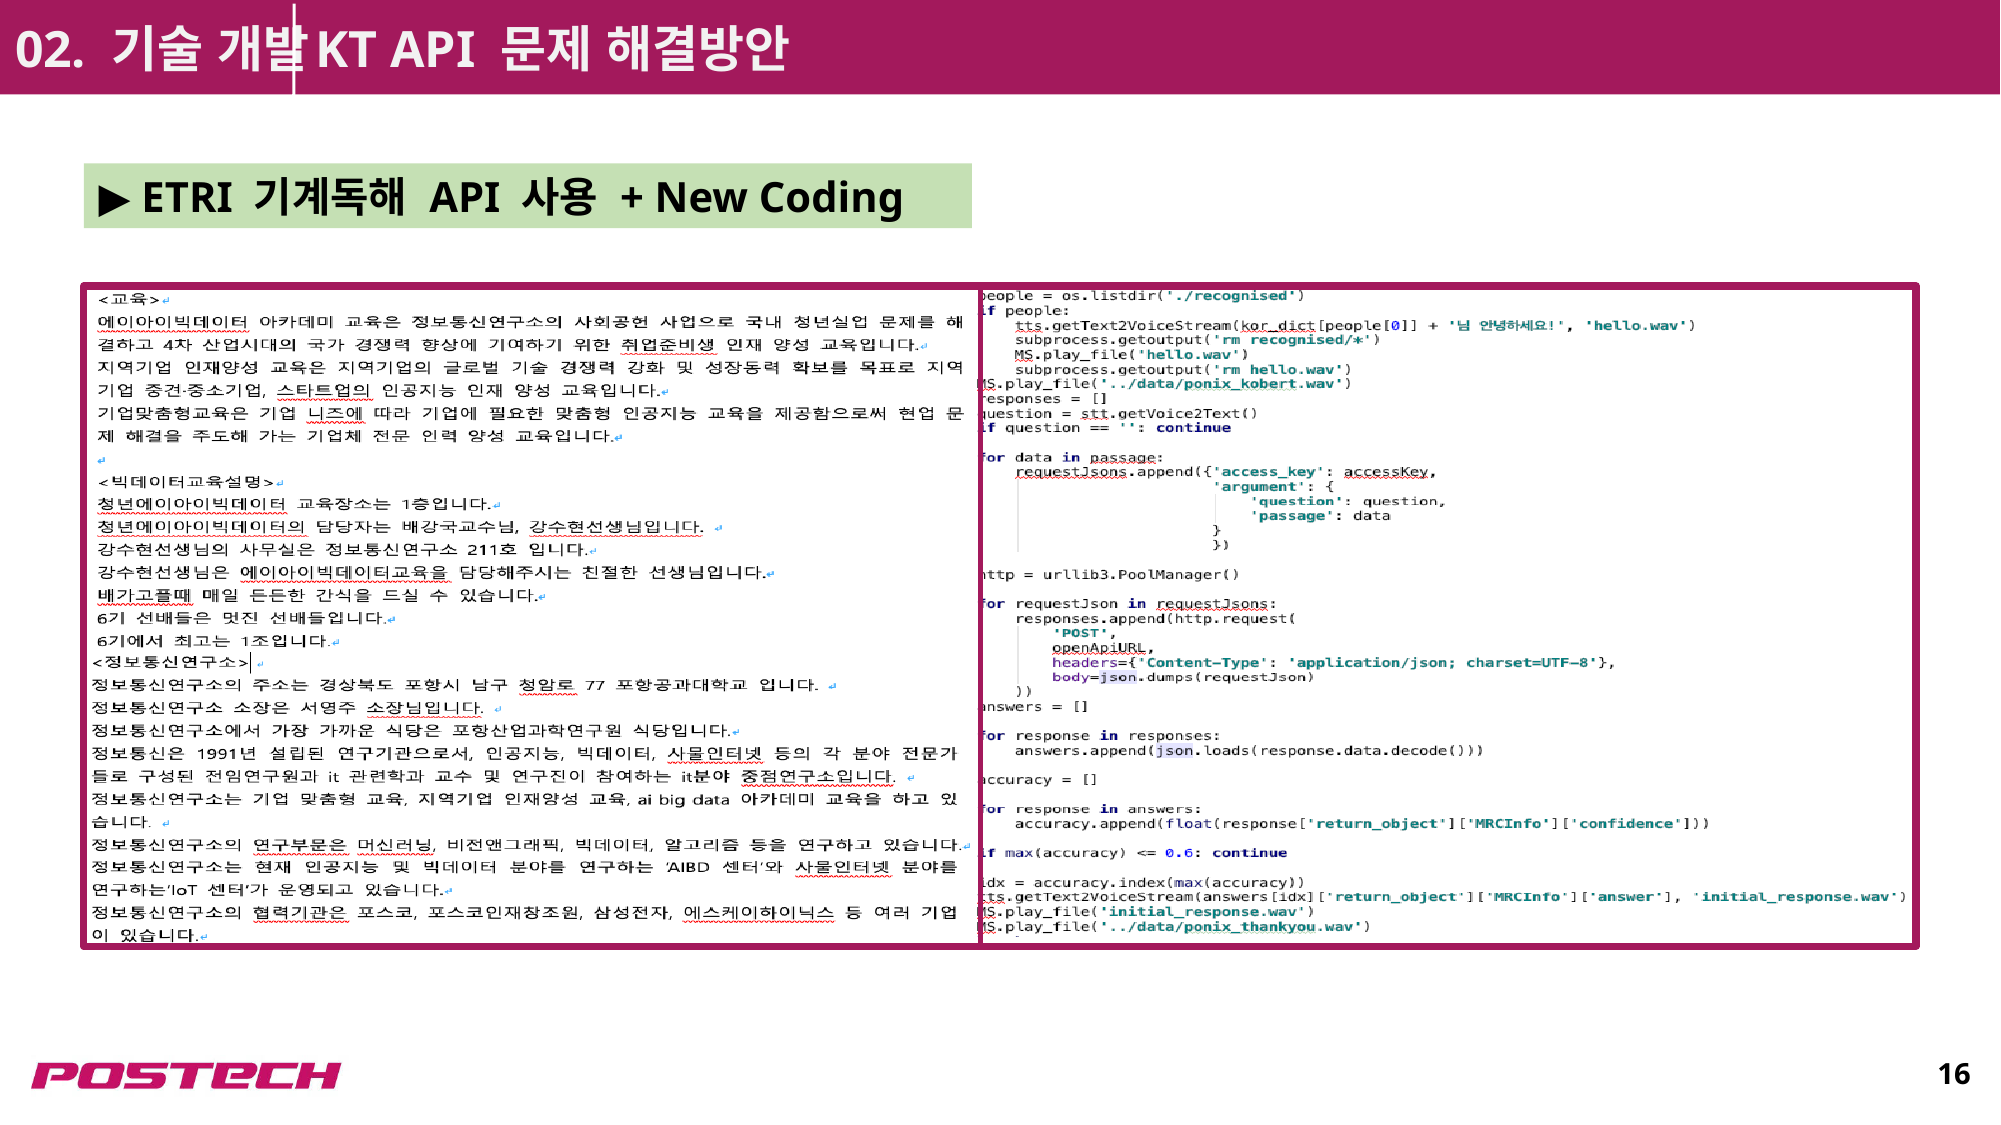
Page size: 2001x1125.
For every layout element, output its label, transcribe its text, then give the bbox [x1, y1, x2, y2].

text_box [82, 284, 1918, 290]
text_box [981, 288, 1915, 950]
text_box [0, 0, 2000, 99]
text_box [85, 288, 980, 950]
picture [0, 1024, 365, 1125]
text_box ▶ ETRI 기계독해 API 사용 + New Coding [83, 163, 972, 229]
slide_number 16 [1535, 1044, 1986, 1105]
